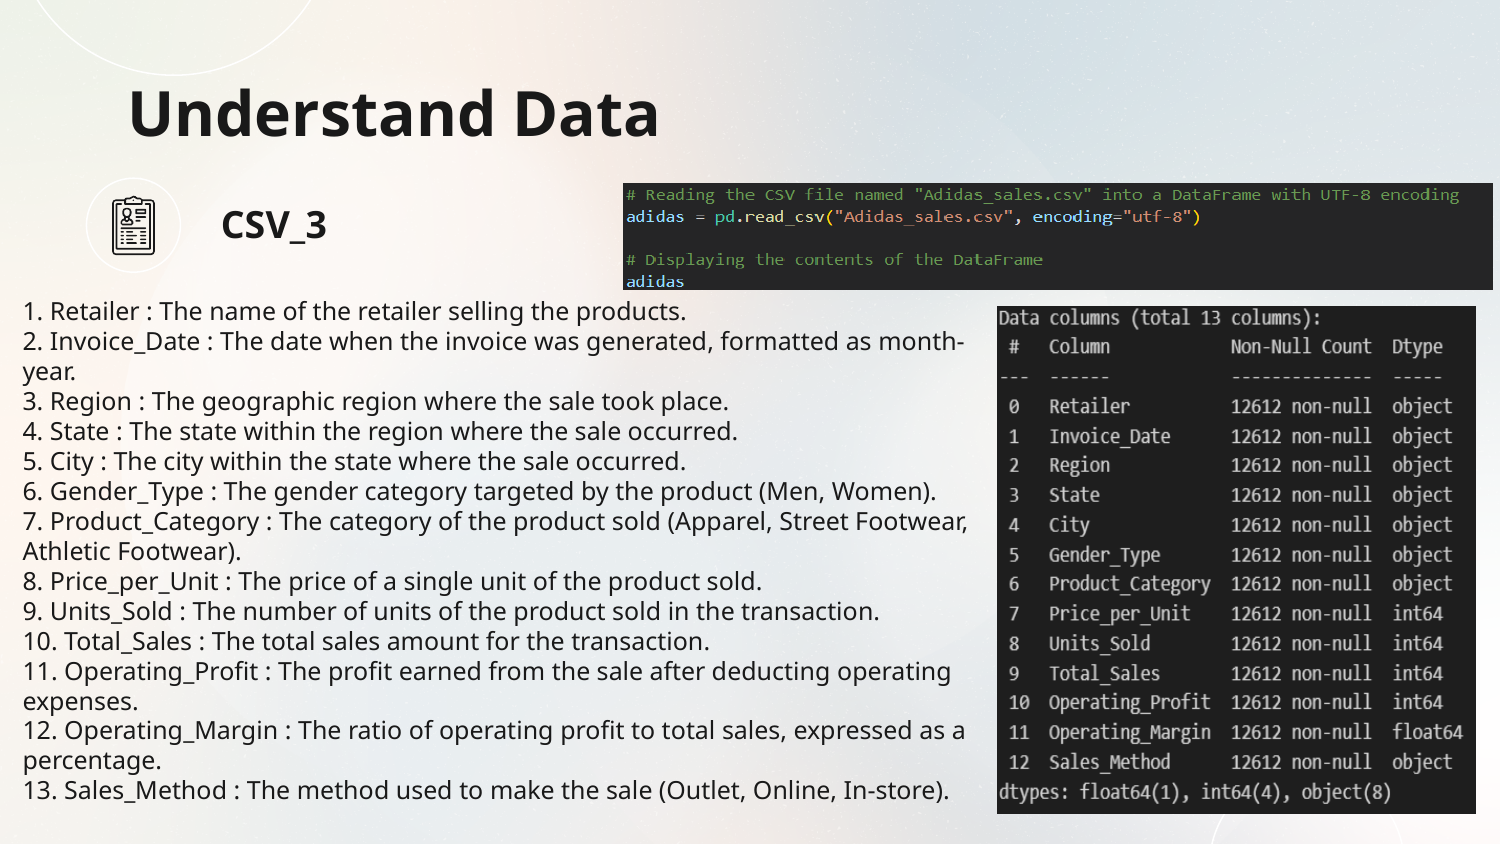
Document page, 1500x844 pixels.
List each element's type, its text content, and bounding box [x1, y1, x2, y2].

text_box 1. Retailer : The name of the retailer selling the products. 2. Invoice_Date : The date when the invoice was generated, formatted as month-year. 3. Region : The geographic region where the sale took place. 4. State : The state within the region where the sale occurred. 5. City : The city within the state where the sale occurred. 6. Gender_Type : The gender category targeted by the product (Men, Women). 7. Product_Category : The category of the product sold (Apparel, Street Footwear, Athletic Footwear). 8. Price_per_Unit : The price of a single unit of the product sold. 9. Units_Sold : The number of units of the product sold in the transaction. 10. Total_Sales : The total sales amount for the transaction. 11. Operating_Profit : The profit earned from the sale after deducting operating expenses. 12. Operating_Margin : The ratio of operating profit to total sales, expressed as a percentage. 13. Sales_Method : The method used to make the sale (Outlet, Online, In-store). [7, 280, 998, 819]
text_box CSV_3 [98, 166, 449, 261]
picture [997, 305, 1476, 814]
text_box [111, 195, 156, 256]
picture [623, 183, 1493, 290]
text_box [86, 178, 181, 273]
title Understand Data [112, 58, 1376, 153]
